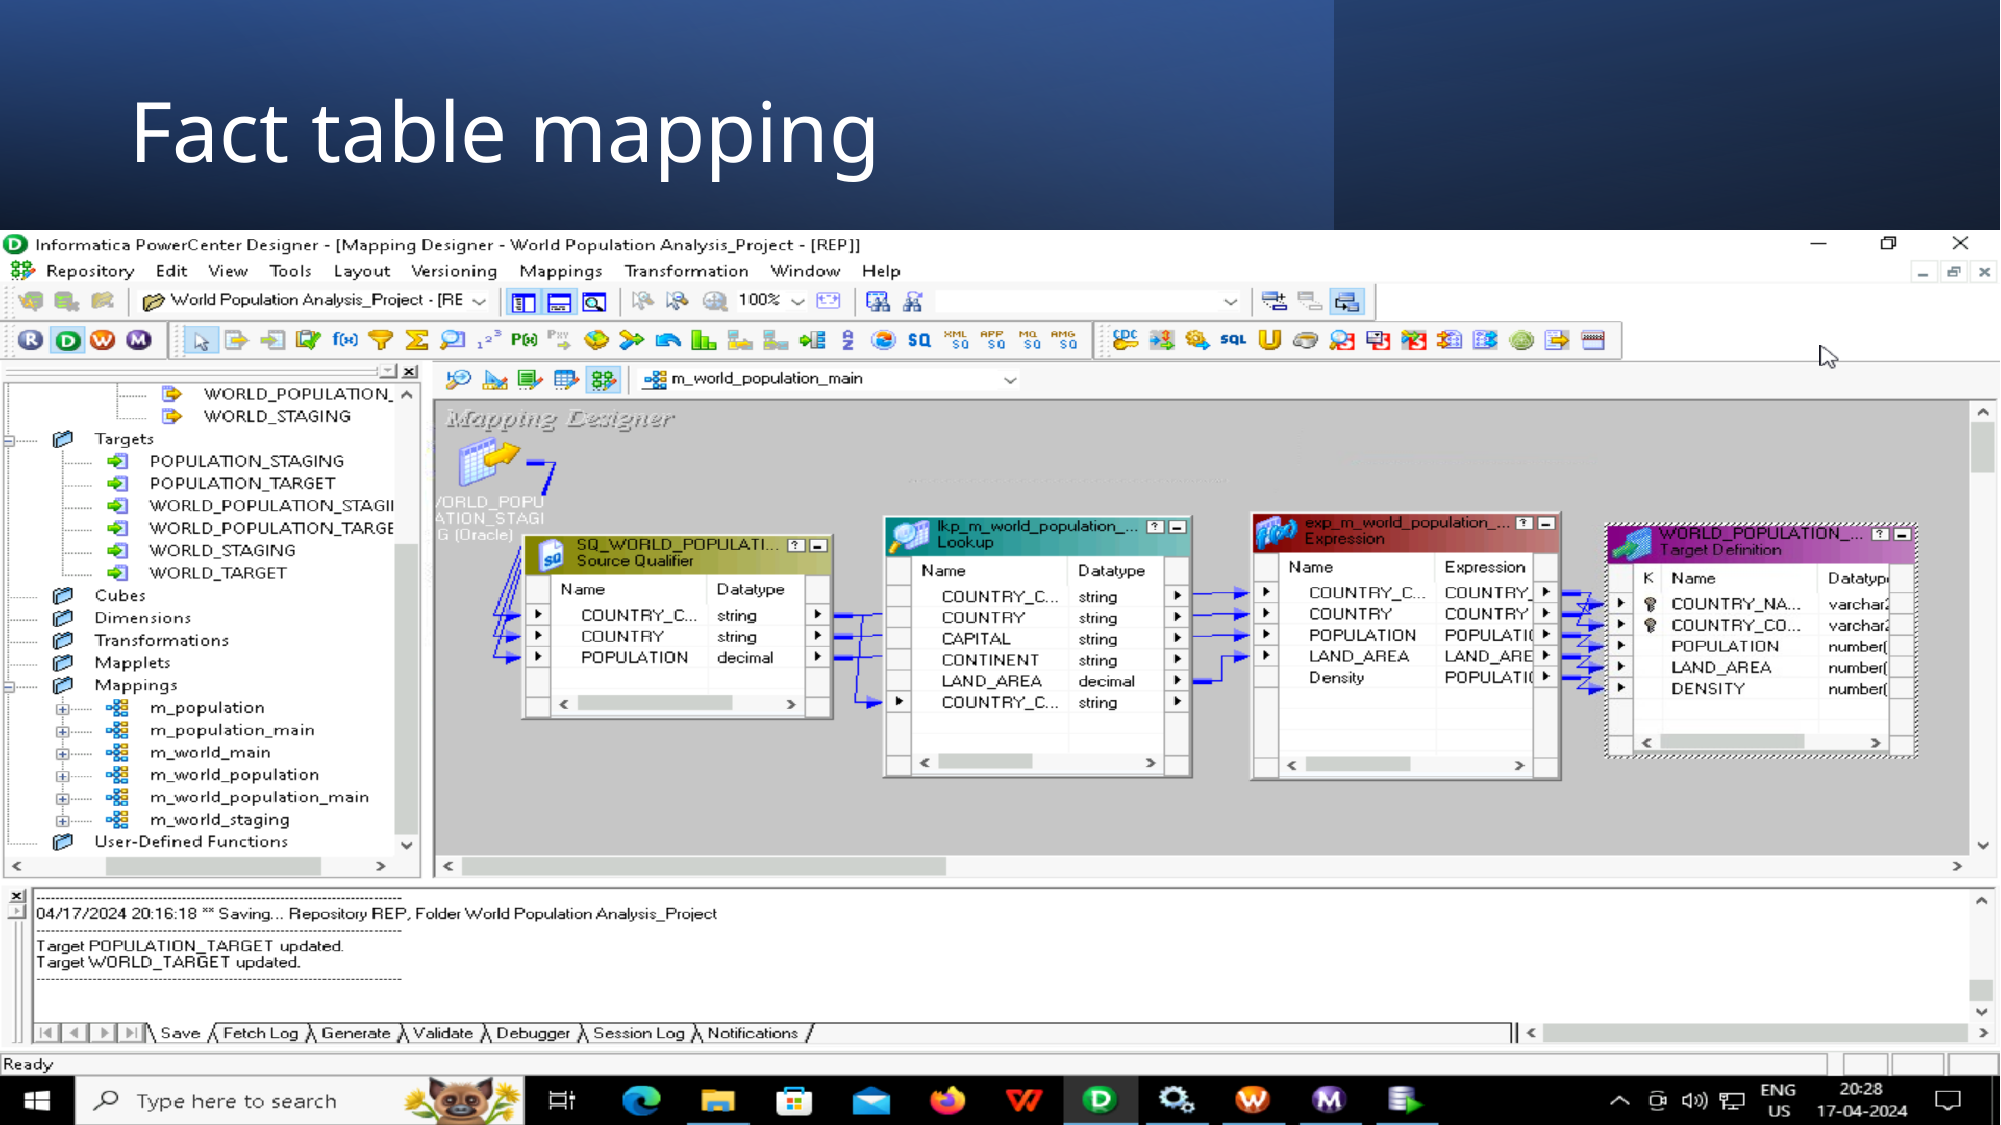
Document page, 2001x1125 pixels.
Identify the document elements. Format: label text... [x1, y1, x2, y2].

title Fact table mapping [114, 40, 1274, 230]
text_box [0, 0, 2000, 230]
picture [0, 230, 2000, 1125]
